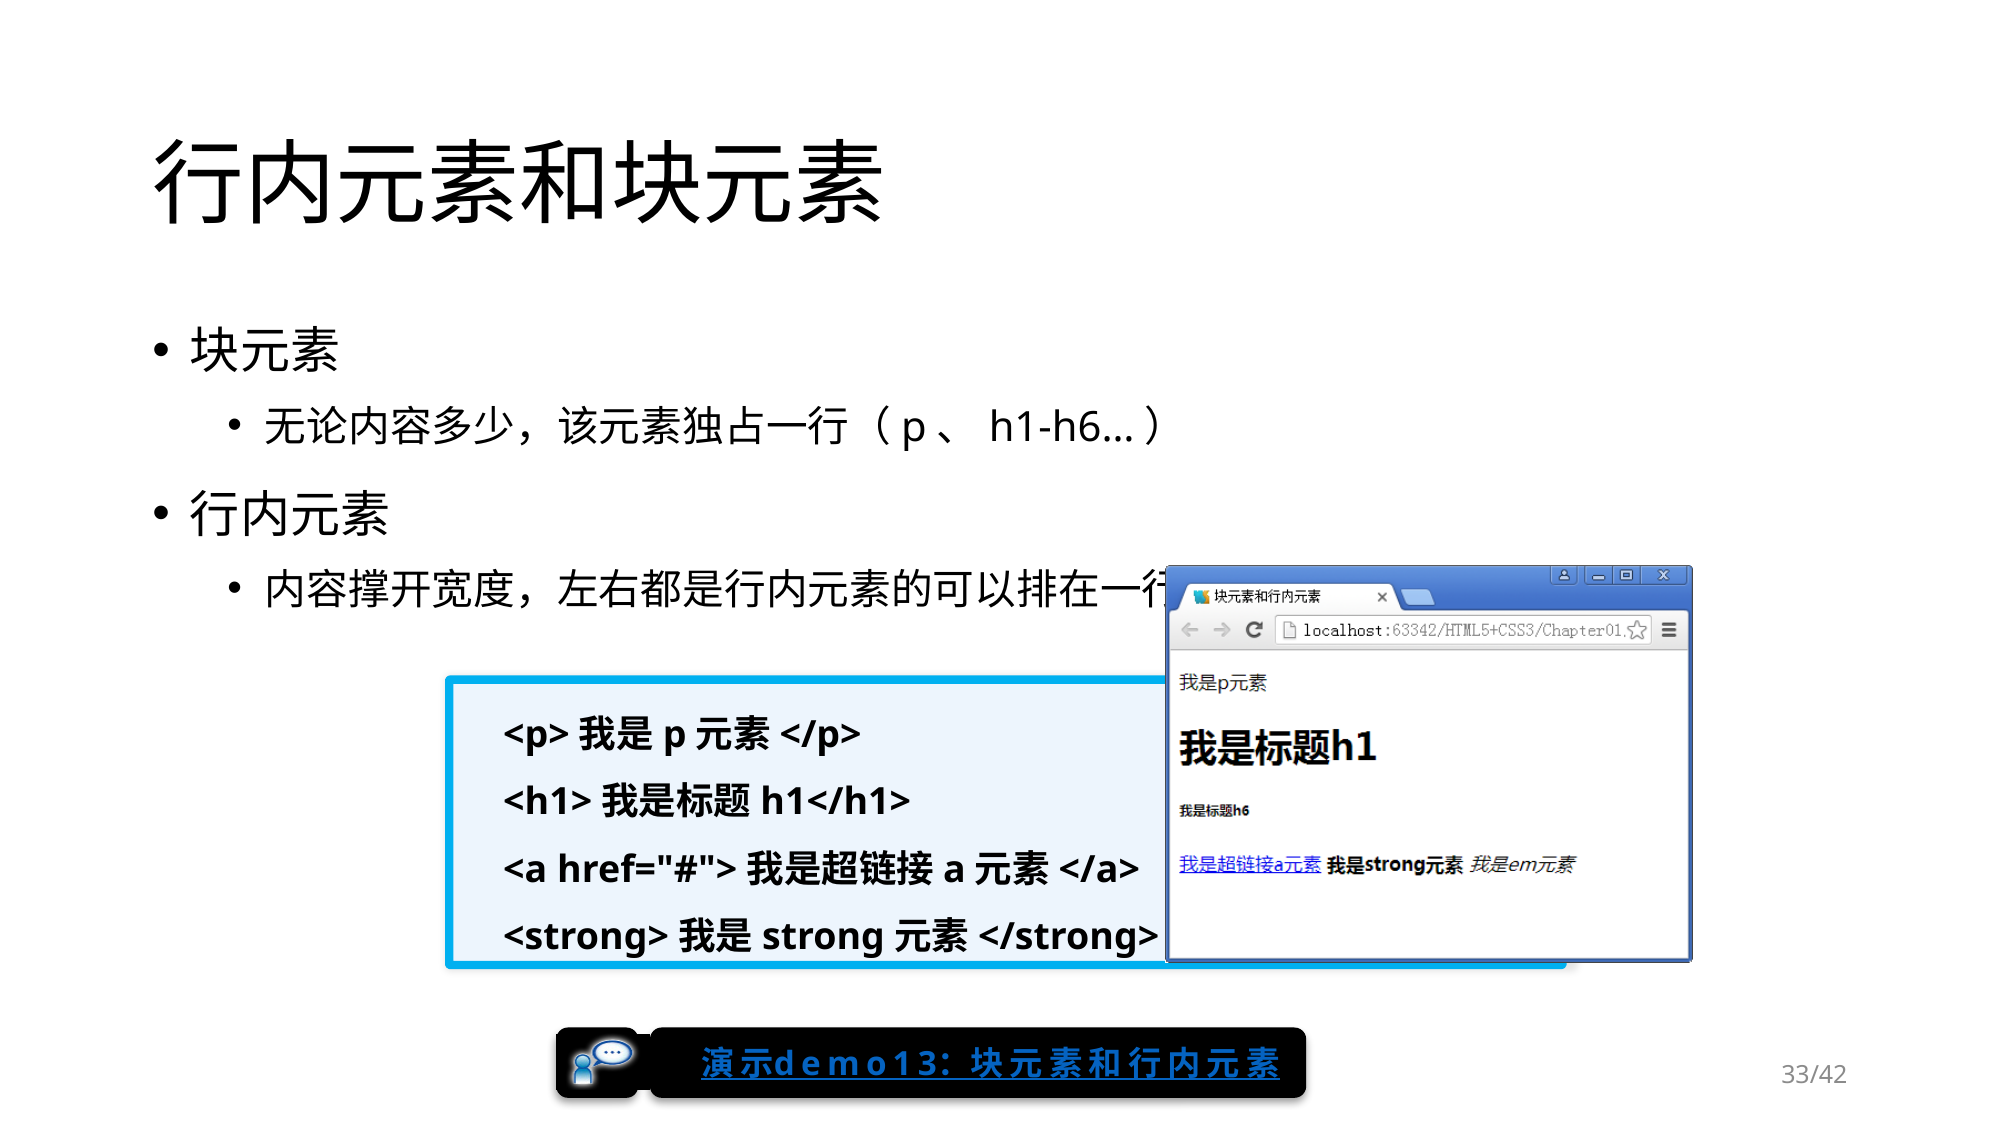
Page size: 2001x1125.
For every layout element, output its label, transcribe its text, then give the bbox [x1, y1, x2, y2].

text_box <p>我是p元素</p> <h1>我是标题h1</h1> <a href="#">我是超链接a元素</a> <strong>我是strong元素</strong> [449, 679, 1563, 965]
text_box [556, 1027, 1314, 1098]
list 块元素 无论内容多少，该元素独占一行（p、h1-h6…） 行内元素 内容撑开宽度，左右都是行内元素的可以排在一行(a、strong、em…) [137, 299, 1863, 1014]
title 行内元素和块元素 [137, 59, 1863, 278]
slide_number /42 [1412, 1042, 1863, 1103]
picture [1165, 565, 1693, 963]
